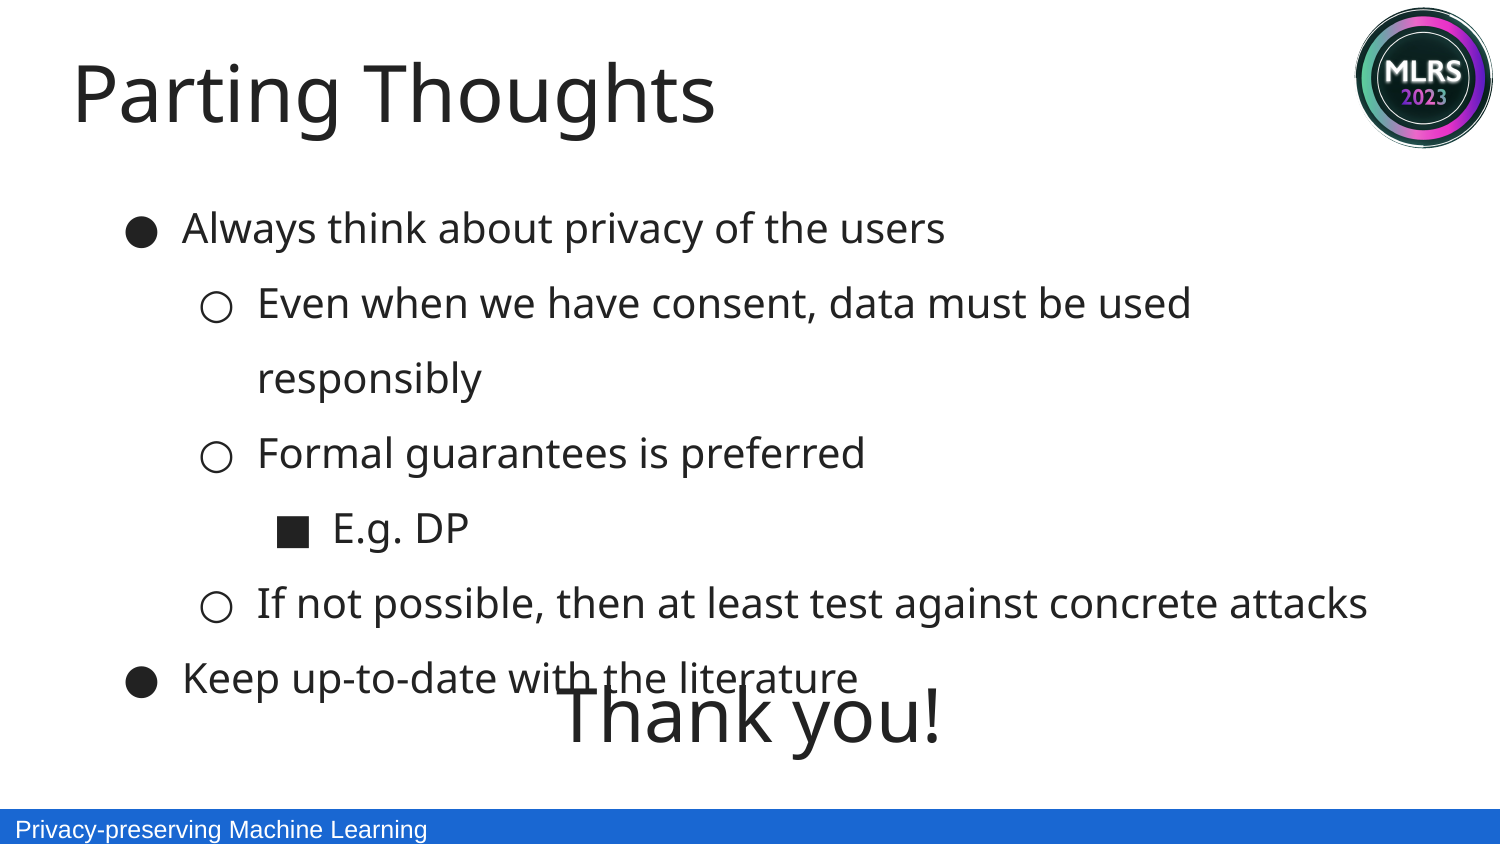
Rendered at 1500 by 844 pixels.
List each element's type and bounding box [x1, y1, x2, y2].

text_box [55, 28, 1467, 154]
text_box [91, 161, 1409, 773]
picture [1375, 7, 1493, 133]
